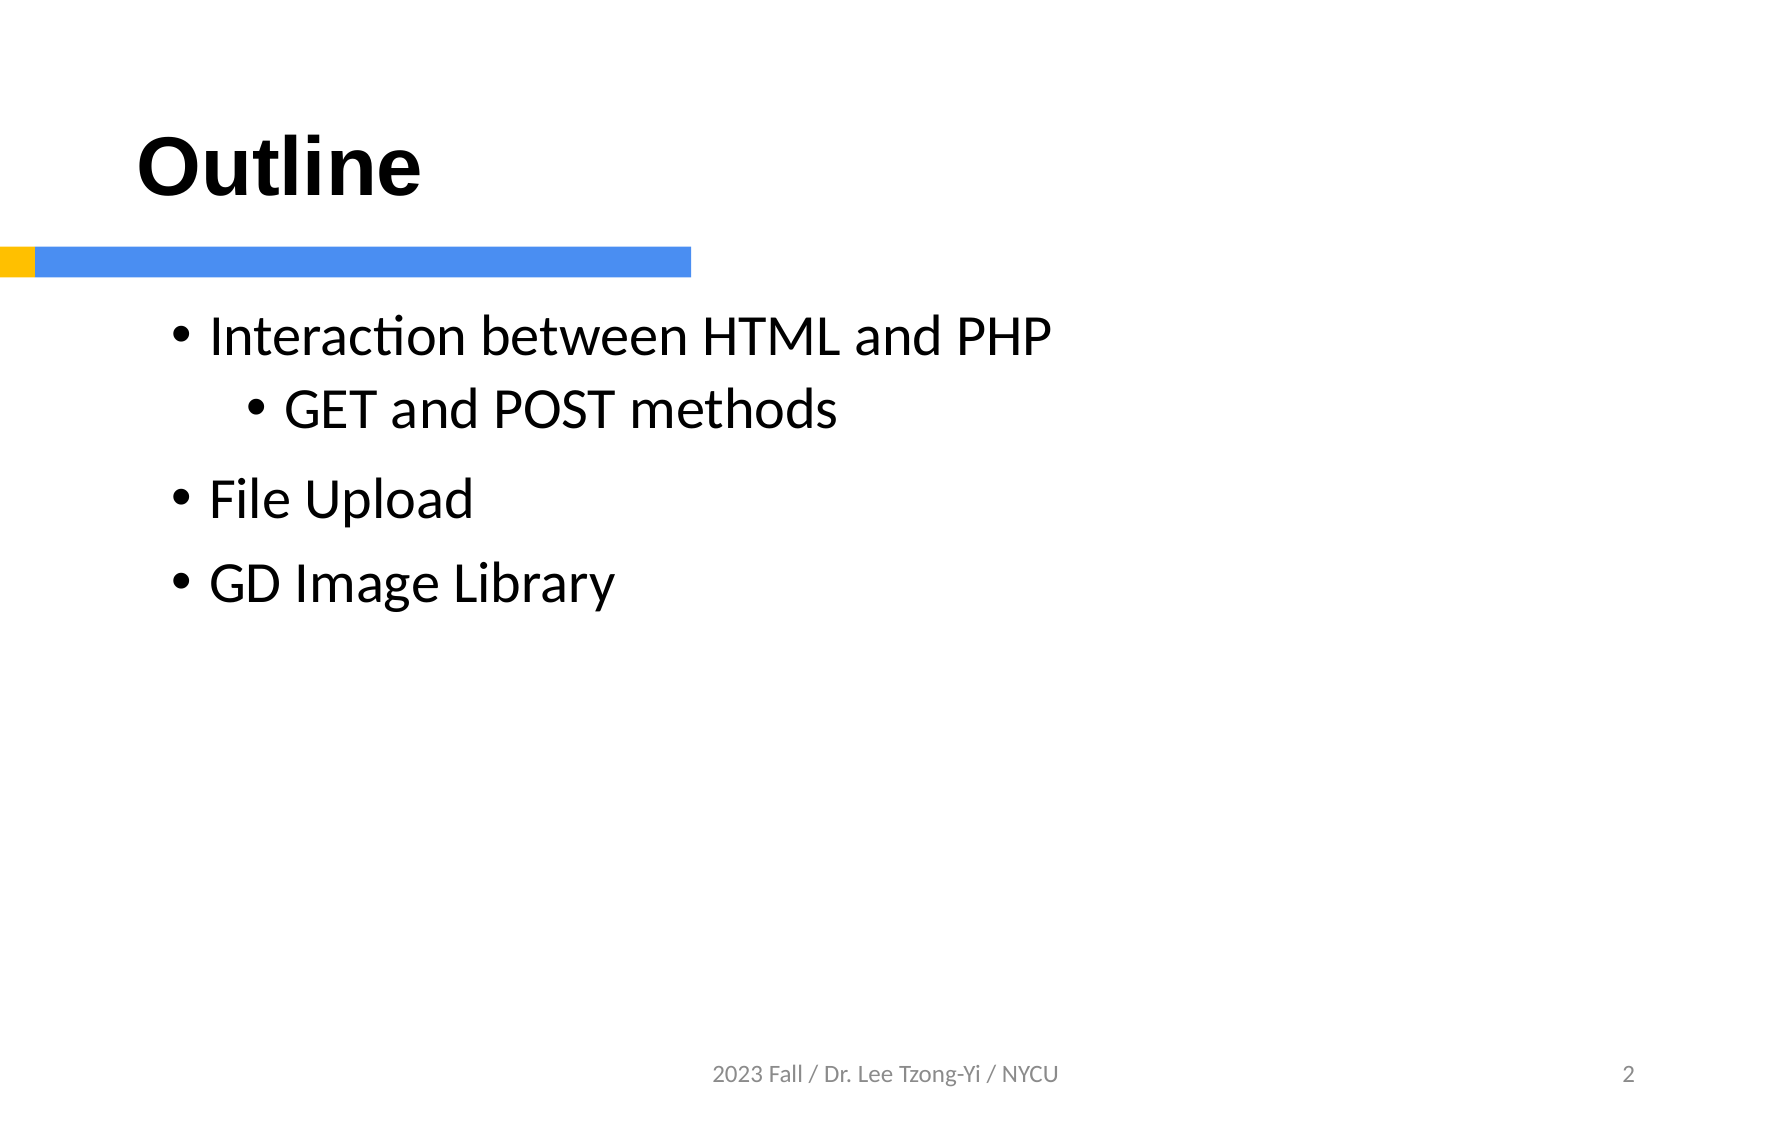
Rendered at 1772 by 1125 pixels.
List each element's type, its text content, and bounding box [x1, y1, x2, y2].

footer 2023 Fall / Dr. Lee Tzong-Yi / NYCU [586, 1042, 1185, 1103]
slide_number 2 [1251, 1042, 1651, 1103]
list Interaction between HTML and PHP GET and POST methods File Upload GD Image Library [156, 298, 1594, 1021]
title Outline [121, 59, 1651, 278]
